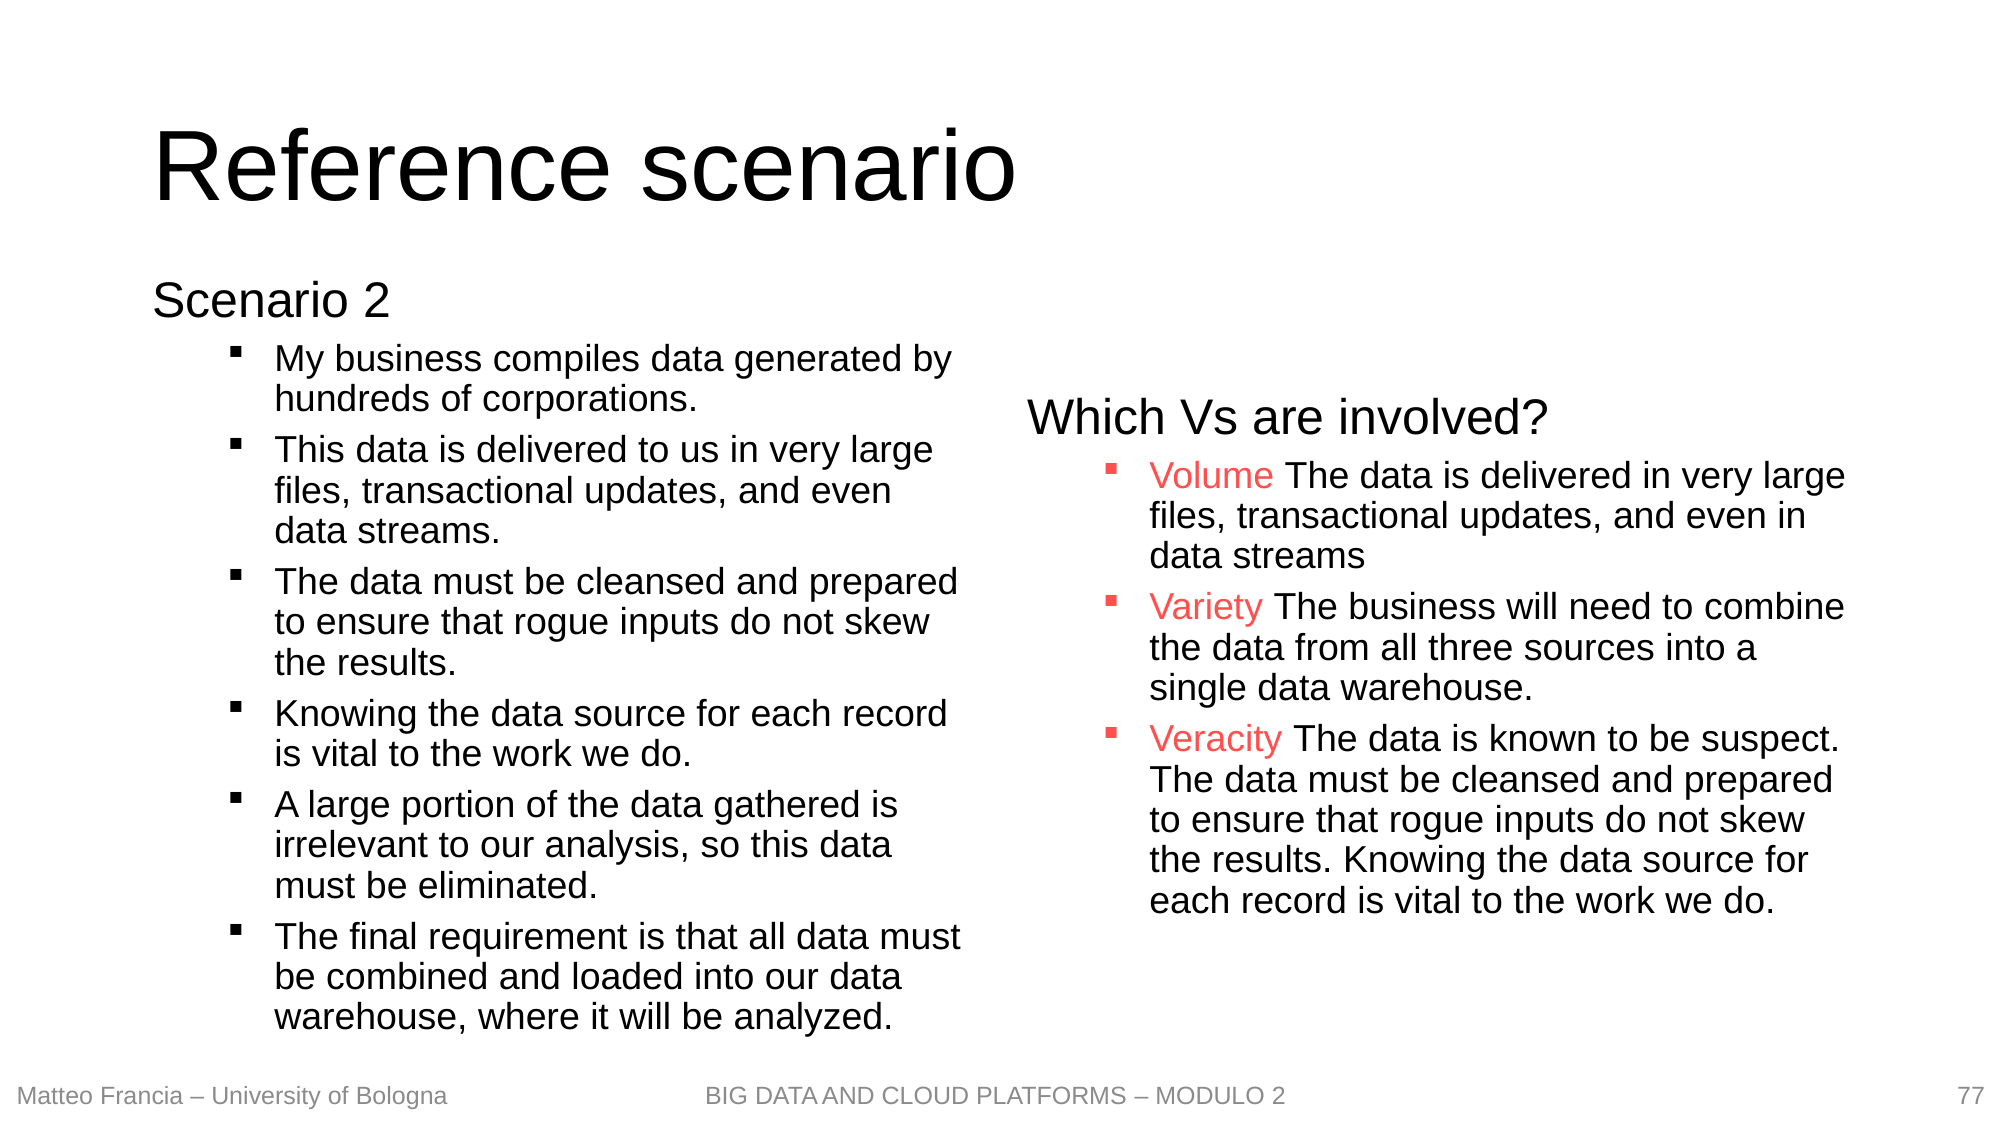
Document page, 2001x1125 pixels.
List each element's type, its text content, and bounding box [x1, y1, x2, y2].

footer Matteo Francia – University of Bologna [0, 1065, 466, 1125]
title Reference scenario [137, 59, 1863, 278]
slide_number 77 [1550, 1065, 2000, 1125]
list Which Vs are involved? Volume The data is delivered in very large files, transactional updates, and even in data streams Variety The business will need to combine the data from all three sources into a single data warehouse. Veracity The data is known to be suspect. The data must be cleansed and prepared to ensure that rogue inputs do not skew the results. Knowing the data source for each record is vital to the work we do. [1012, 299, 1863, 1014]
list Scenario 2 My business compiles data generated by hundreds of corporations. This data is delivered to us in very large files, transactional updates, and even data streams. The data must be cleansed and prepared to ensure that rogue inputs do not skew the results. Knowing the data source for each record is vital to the work we do. A large portion of the data gathered is irrelevant to our analysis, so this data must be eliminated. The final requirement is that all data must be combined and loaded into our data warehouse, where it will be analyzed. [137, 299, 988, 1014]
